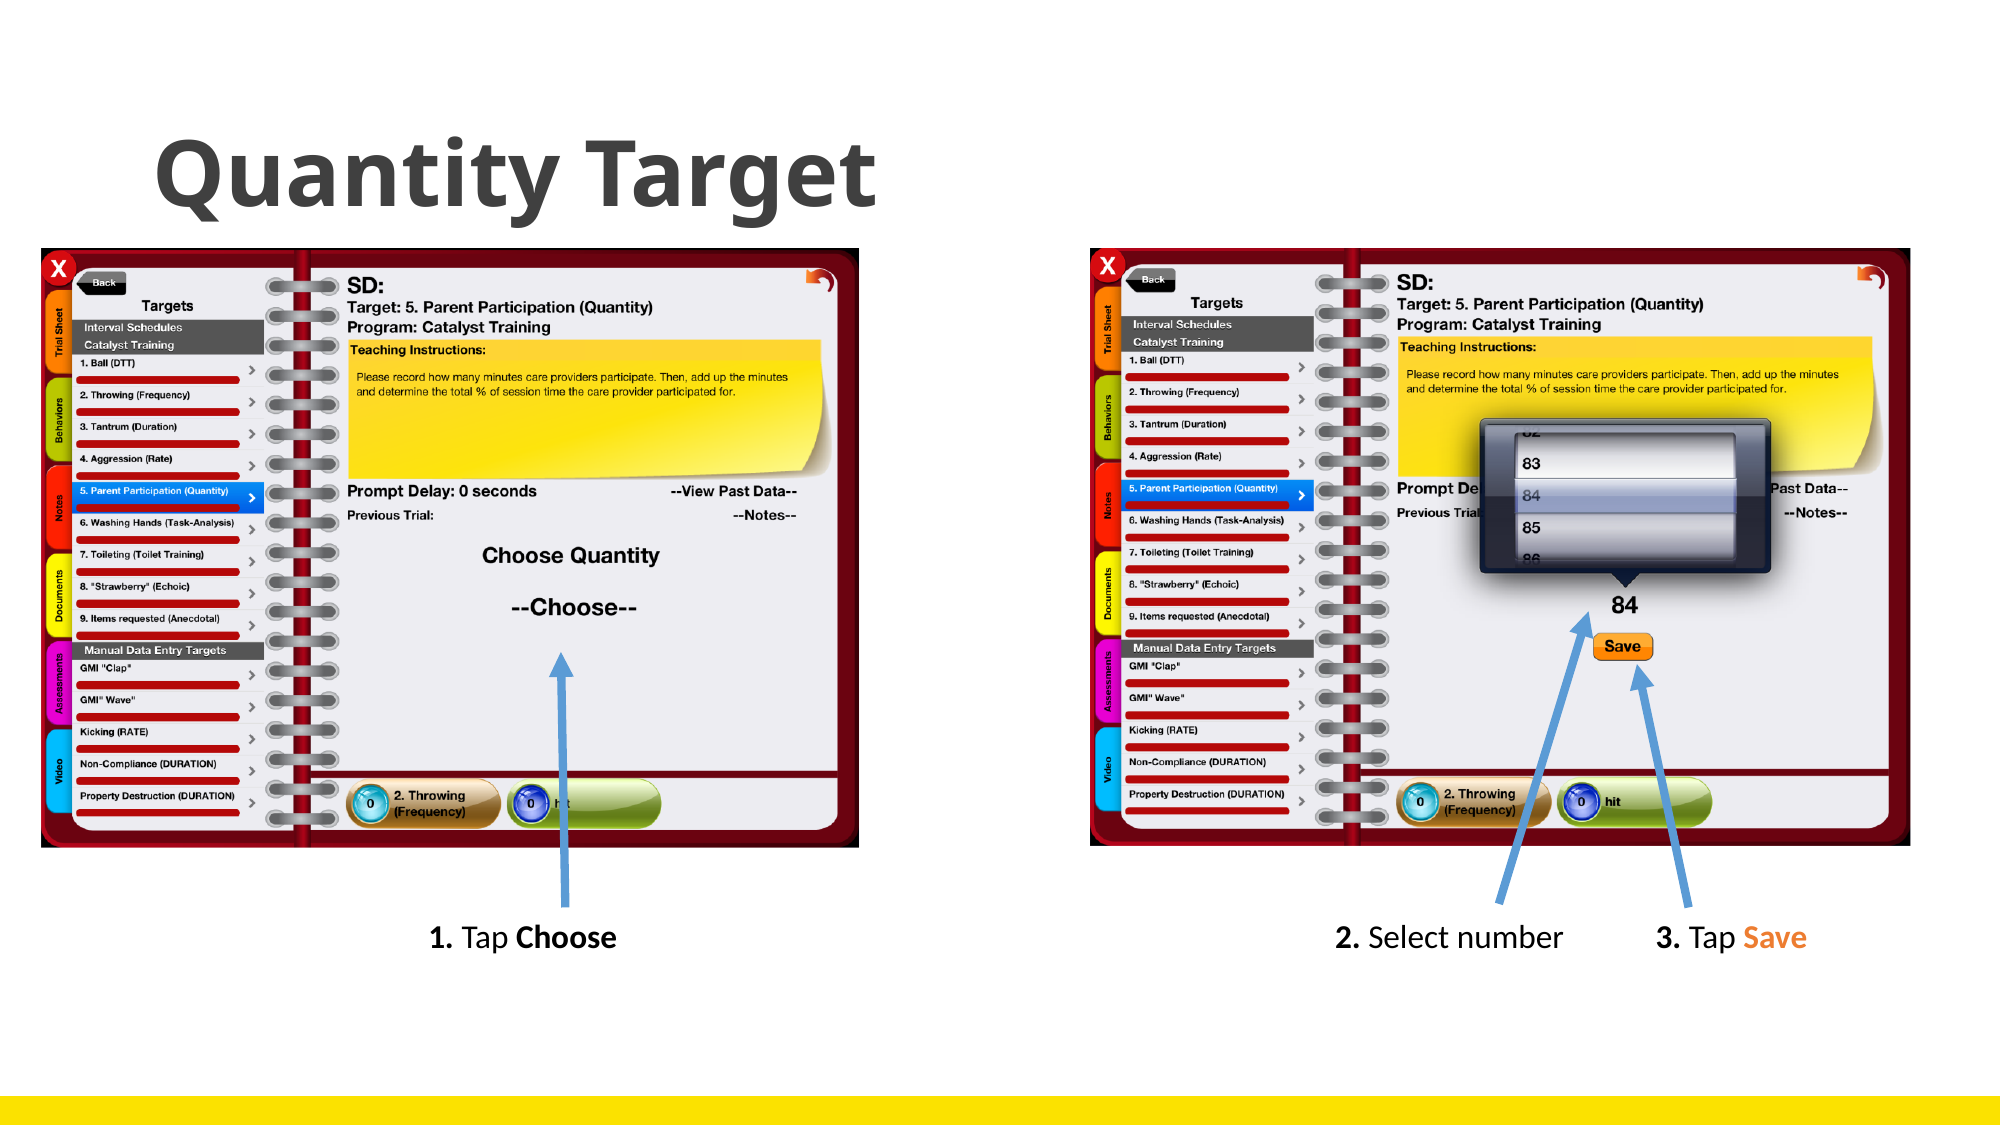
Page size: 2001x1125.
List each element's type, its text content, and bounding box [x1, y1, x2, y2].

picture [39, 248, 869, 851]
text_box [1636, 664, 1689, 908]
text_box 2. Select number [1320, 907, 1624, 963]
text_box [1498, 611, 1589, 904]
text_box 3. Tap Save [1640, 907, 1945, 963]
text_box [560, 651, 566, 908]
text_box 1. Tap Choose [413, 907, 717, 963]
title Quantity Target [137, 103, 1863, 249]
picture [1088, 248, 1922, 851]
